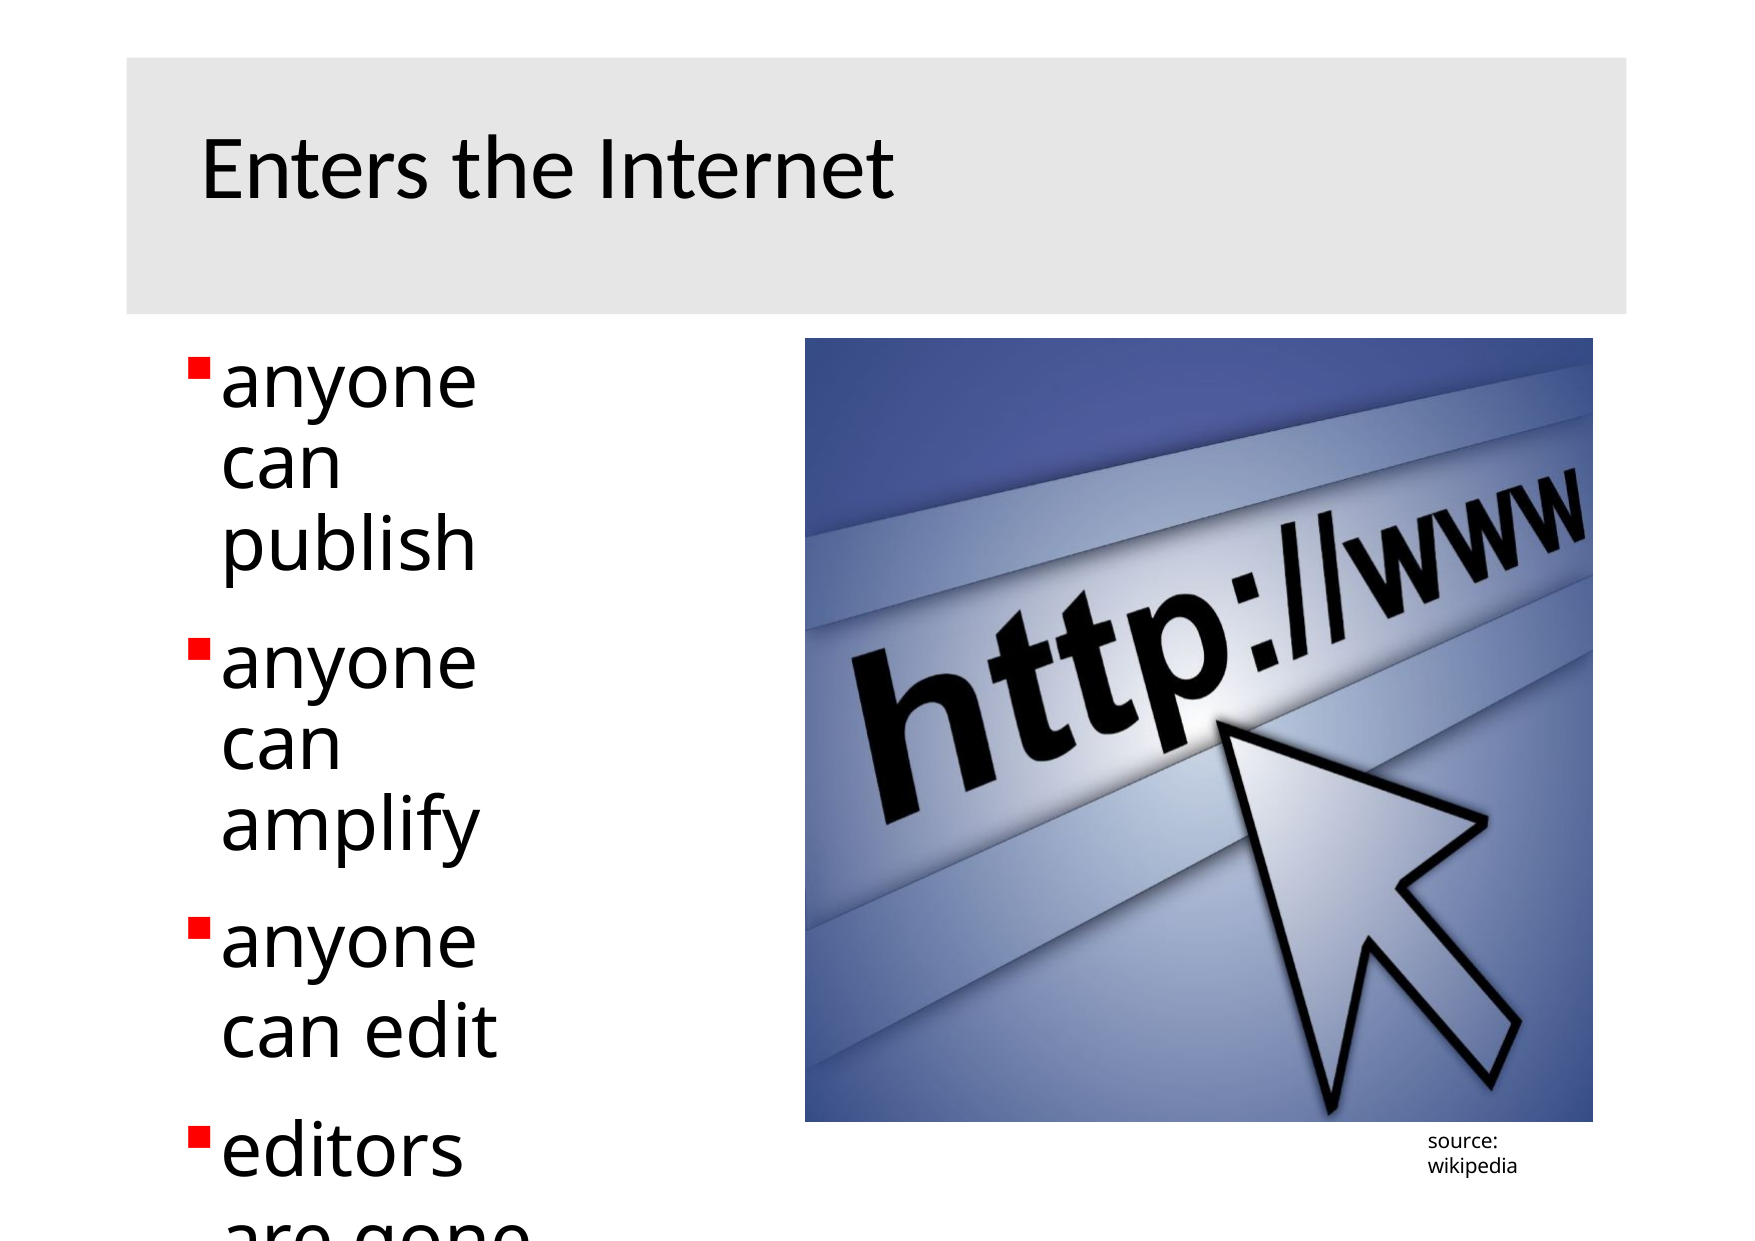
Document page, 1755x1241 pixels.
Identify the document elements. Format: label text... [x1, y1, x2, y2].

title Enters the Internet [126, 57, 1627, 315]
text_box source: wikipedia [1425, 1129, 1589, 1179]
text_box anyone can publish anyone can amplify anyone can edit editors are gone no trashcan [180, 329, 713, 1241]
picture [805, 338, 1593, 1122]
